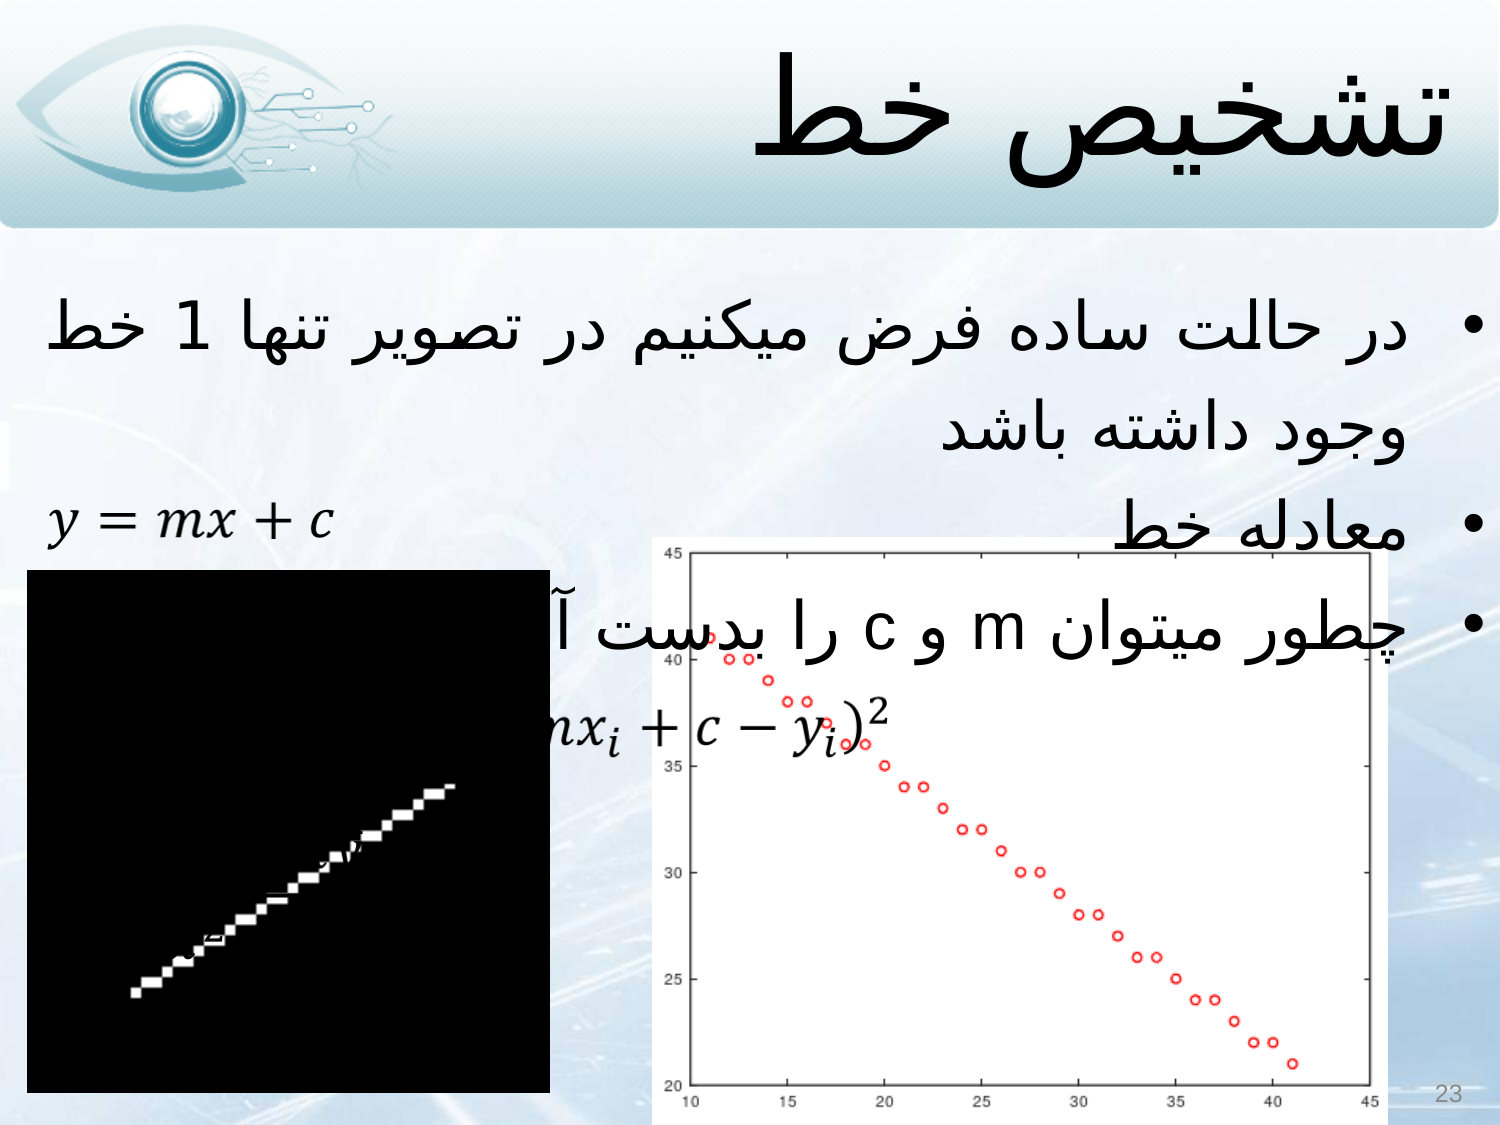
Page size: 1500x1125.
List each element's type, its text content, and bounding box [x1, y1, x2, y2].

text_box [554, 649, 647, 823]
text_box در حالت ساده فرض می‏کنیم در تصویر تنها 1 خط وجود داشته باشد معادله خط چطور می‏توان m و c را بدست آورد؟ [27, 255, 1500, 870]
picture [0, 230, 1500, 1125]
text_box [37, 480, 346, 551]
title تشخیص خط [0, 7, 1500, 195]
slide_number 23 [1393, 1062, 1478, 1123]
